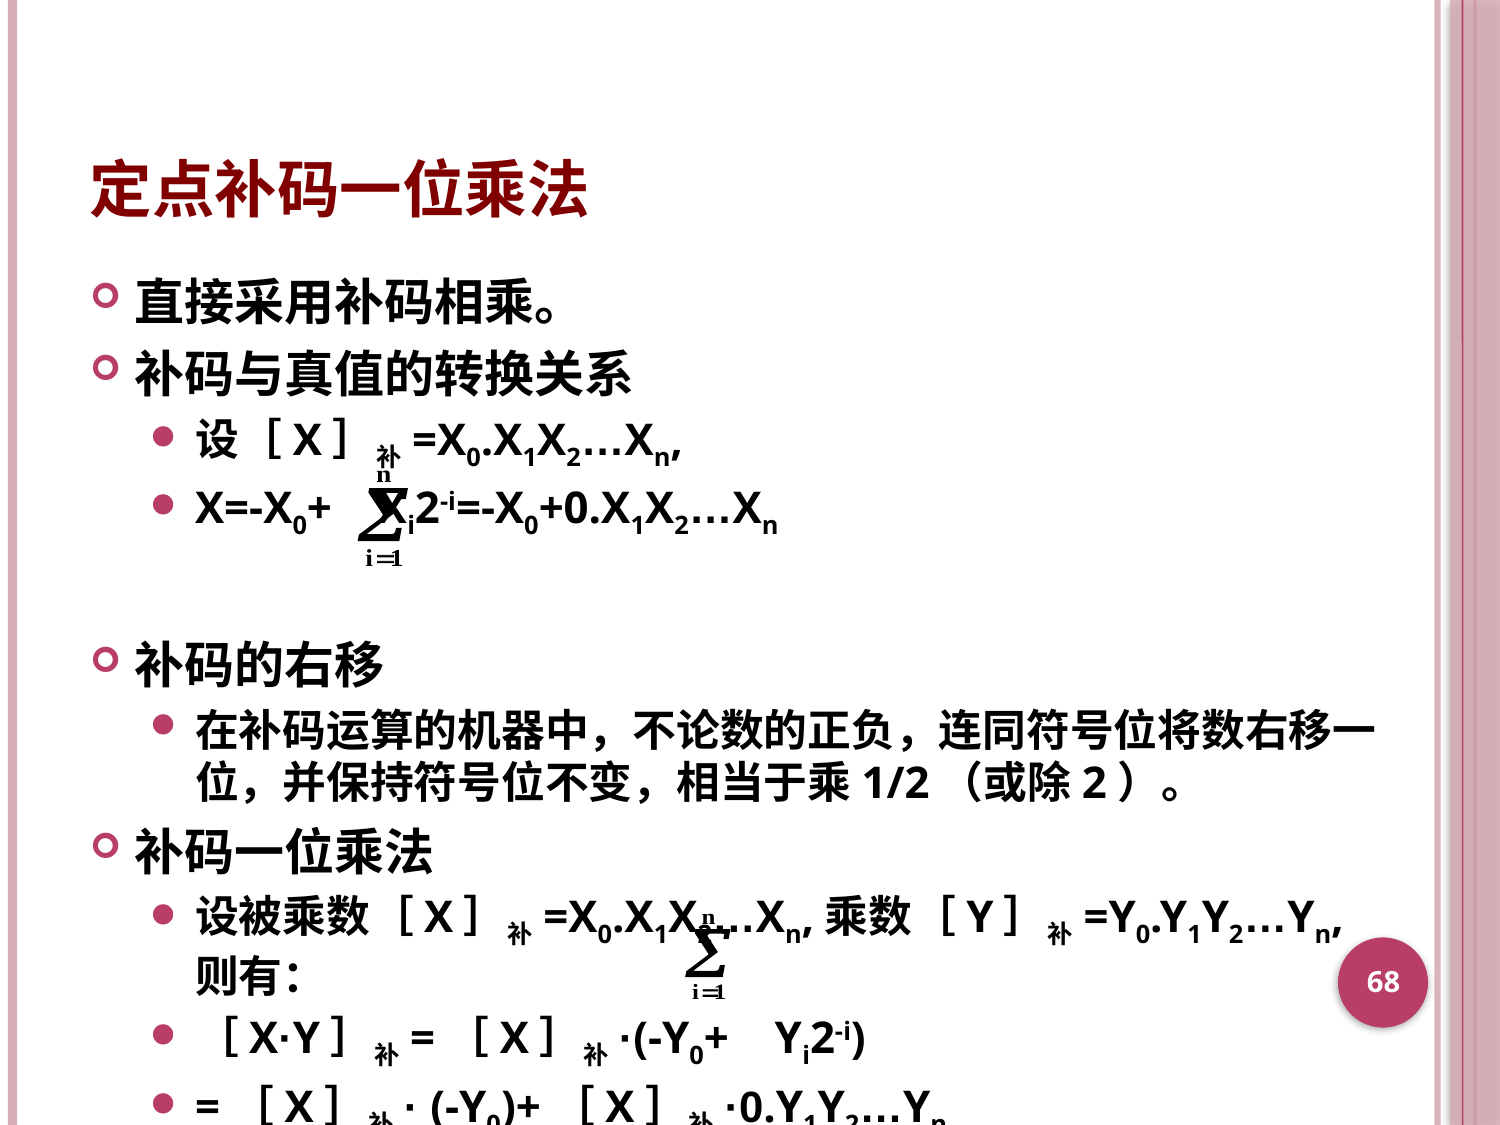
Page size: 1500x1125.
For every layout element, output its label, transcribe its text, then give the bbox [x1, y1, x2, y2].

slide_number 68 [1333, 940, 1434, 1026]
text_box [351, 456, 447, 576]
list 直接采用补码相乘。 补码与真值的转换关系 设［X］补=X0.X1X2…Xn, X=-X0+ Xi2-i=-X0+0.X1X2…Xn 补码的右移 在补码运算的机器中，不论数的正负，连同符号位将数右移一位，并保持符号位不变，相当于乘1/2（或除2）。 补码一位乘法 设被乘数［X］补=X0.X1X2…Xn,乘数［Y］补=Y0.Y1Y2…Yn,则有： ［X·Y］补=［X］补·(-Y0+ Yi2-i) =［X］补· (-Y0)+［X］补·0.Y1Y2…Yn [75, 262, 1395, 1062]
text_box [679, 900, 766, 1009]
title 定点补码一位乘法 [75, 45, 1300, 233]
